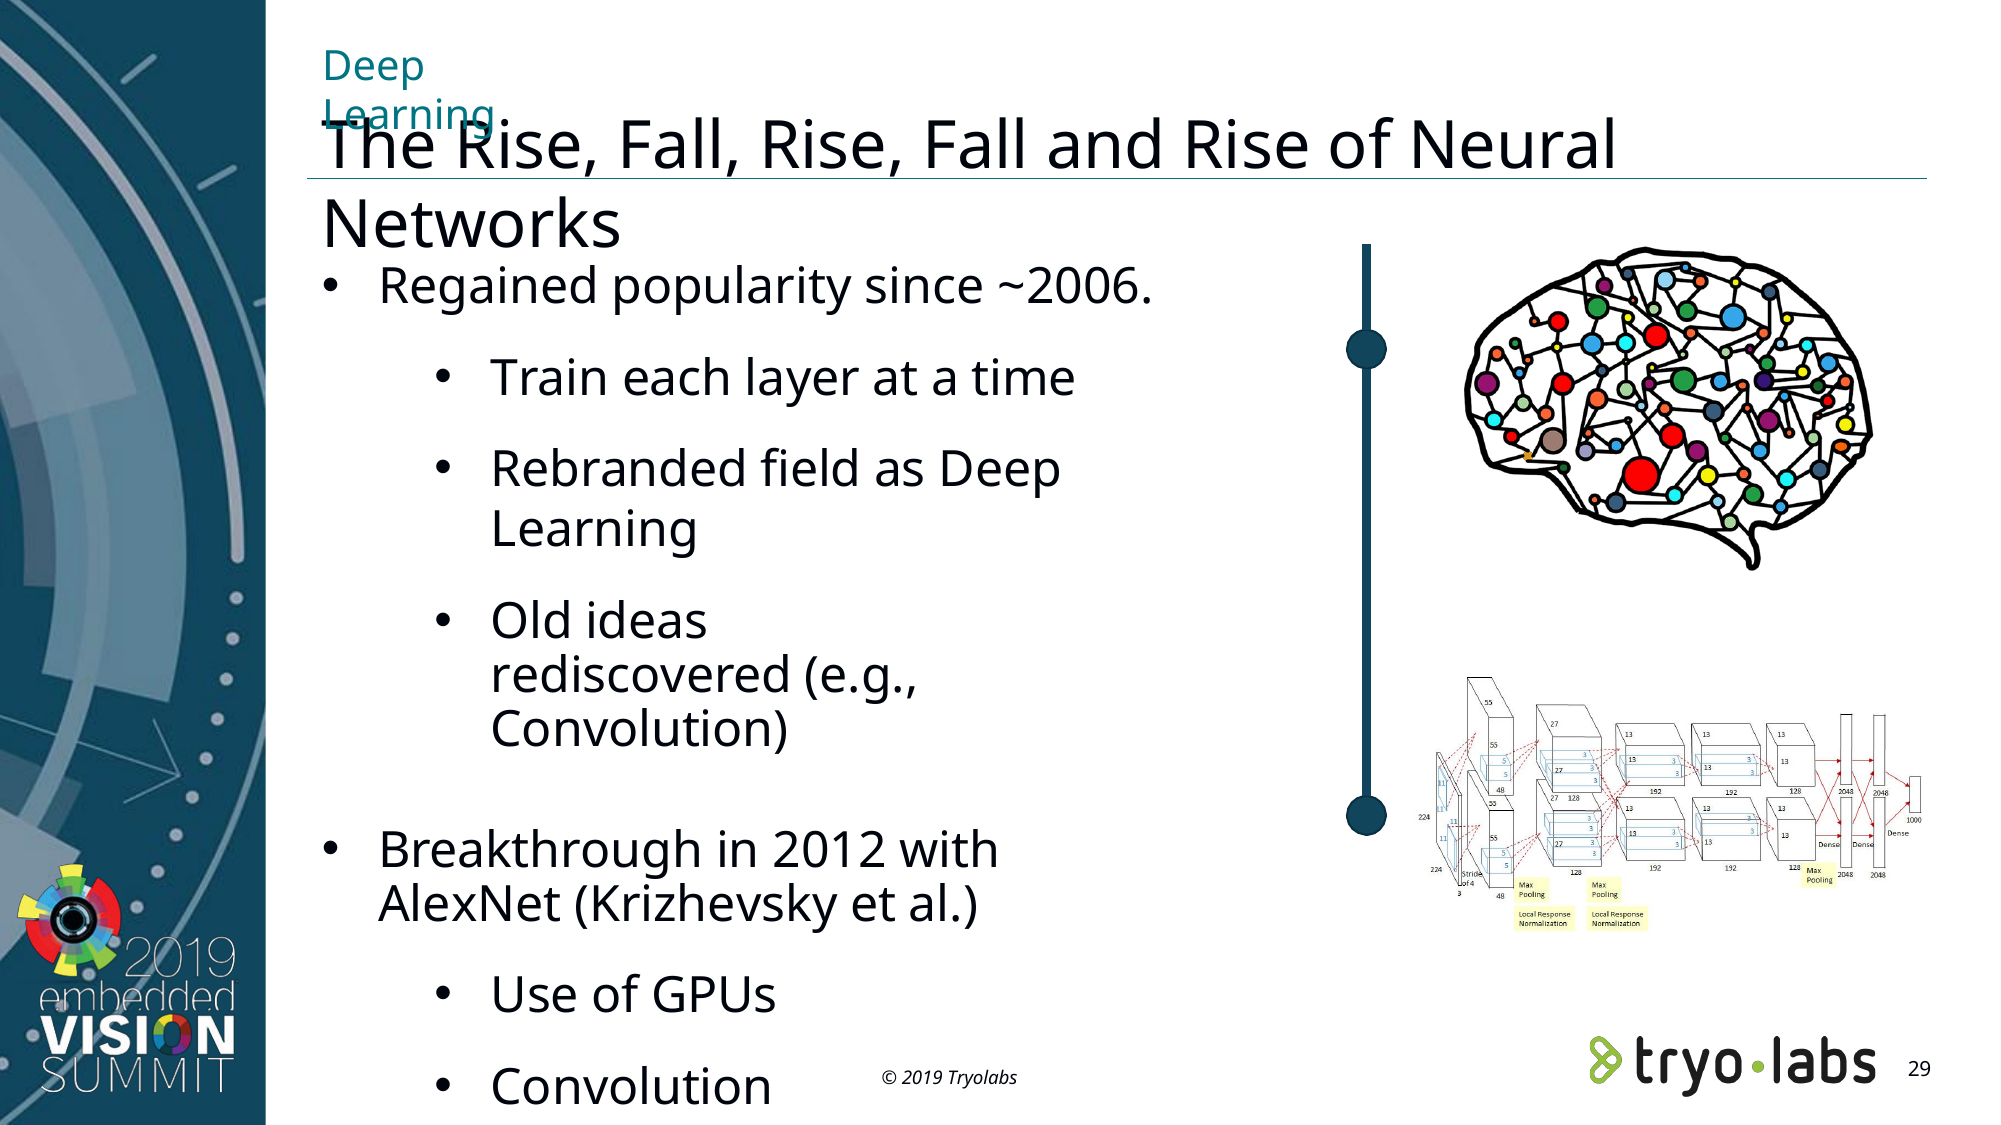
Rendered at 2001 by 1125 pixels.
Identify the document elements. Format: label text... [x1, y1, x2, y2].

text_box [1463, 244, 1879, 577]
text_box Deep Learning [319, 38, 585, 139]
text_box [15, 859, 239, 1099]
text_box [0, 0, 266, 1125]
slide_number 29 [1903, 1055, 1953, 1125]
title The Rise, Fall, Rise, Fall and Rise of Neural Networks [177, 101, 1823, 290]
picture [1589, 1036, 1876, 1097]
text_box [1413, 677, 1928, 933]
text_box [1346, 795, 1386, 835]
text_box [1346, 329, 1386, 369]
text_box Regained popularity since ~2006. Train each layer at a time Rebranded field as Deep Learning Old ideas rediscovered (e.g., Convolution) Breakthrough in 2012 with AlexNet (Krizhevsky et al.) Use of GPUs Convolution [319, 253, 1212, 1115]
footer © 2019 Tryolabs [879, 1065, 1018, 1125]
